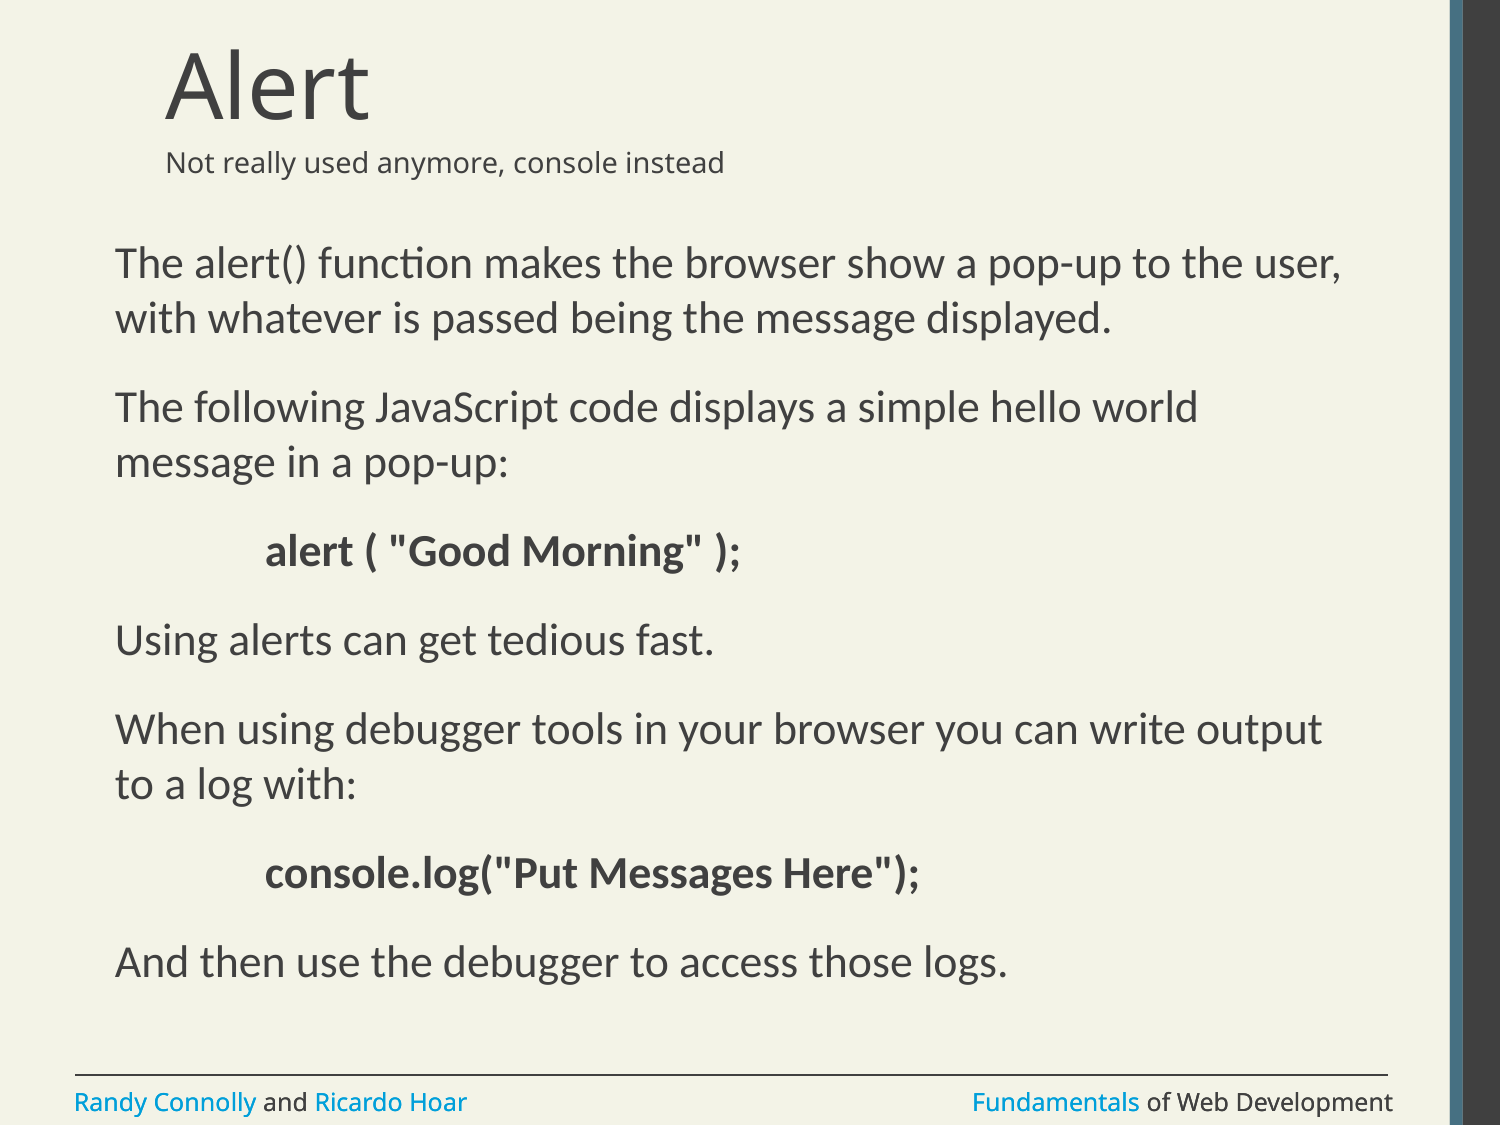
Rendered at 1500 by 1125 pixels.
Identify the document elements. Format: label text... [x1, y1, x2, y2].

list Not really used anymore, console instead [150, 137, 1200, 188]
list The alert() function makes the browser show a pop-up to the user, with whatever is passed being the message displayed. The following JavaScript code displays a simple hello world message in a pop-up: alert ( "Good Morning" ); Using alerts can get tedious fast. When using debugger tools in your browser you can write output to a log with: console.log("Put Messages Here"); And then use the debugger to access those logs. [99, 224, 1363, 1050]
title Alert [150, 20, 1425, 188]
